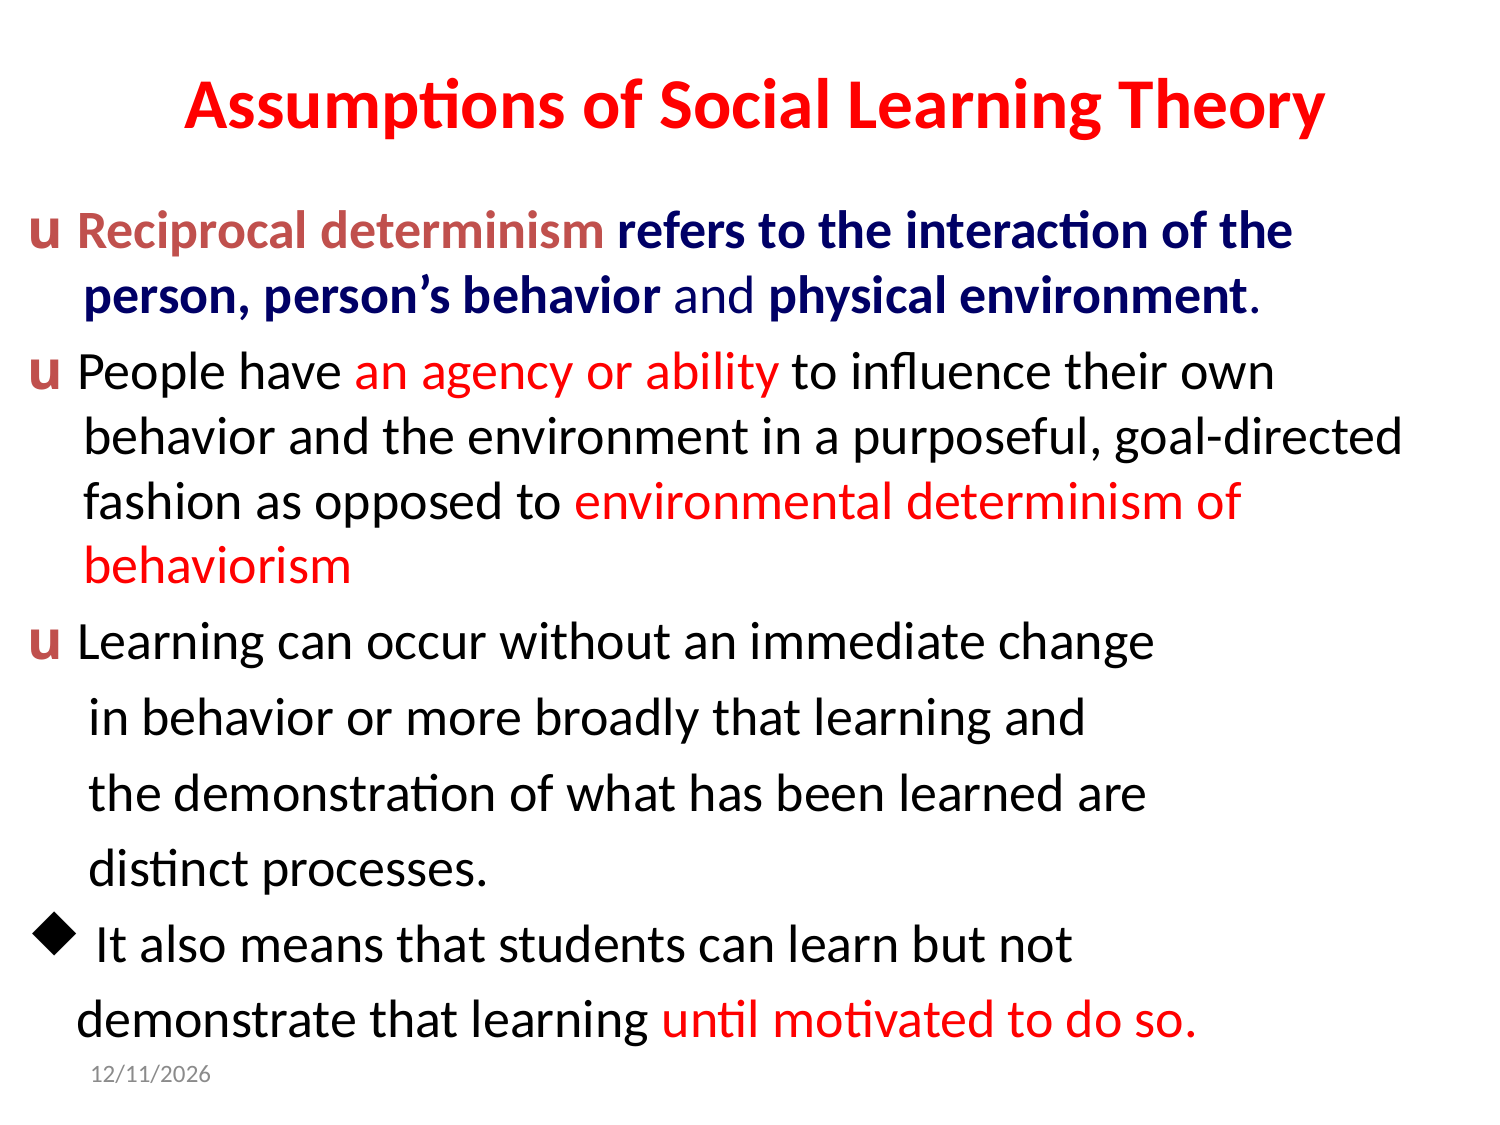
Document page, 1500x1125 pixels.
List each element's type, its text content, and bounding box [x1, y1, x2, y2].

title Assumptions of Social Learning Theory [37, 24, 1475, 175]
list u Reciprocal determinism refers to the interaction of the person, person’s behavior and physical environment. u People have an agency or ability to influence their own behavior and the environment in a purposeful, goal-directed fashion as opposed to environmental determinism of behaviorism u Learning can occur without an immediate change in behavior or more broadly that learning and the demonstration of what has been learned are distinct processes. It also means that students can learn but not demonstrate that learning until motivated to do so. [12, 187, 1475, 1063]
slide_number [75, 1042, 425, 1103]
